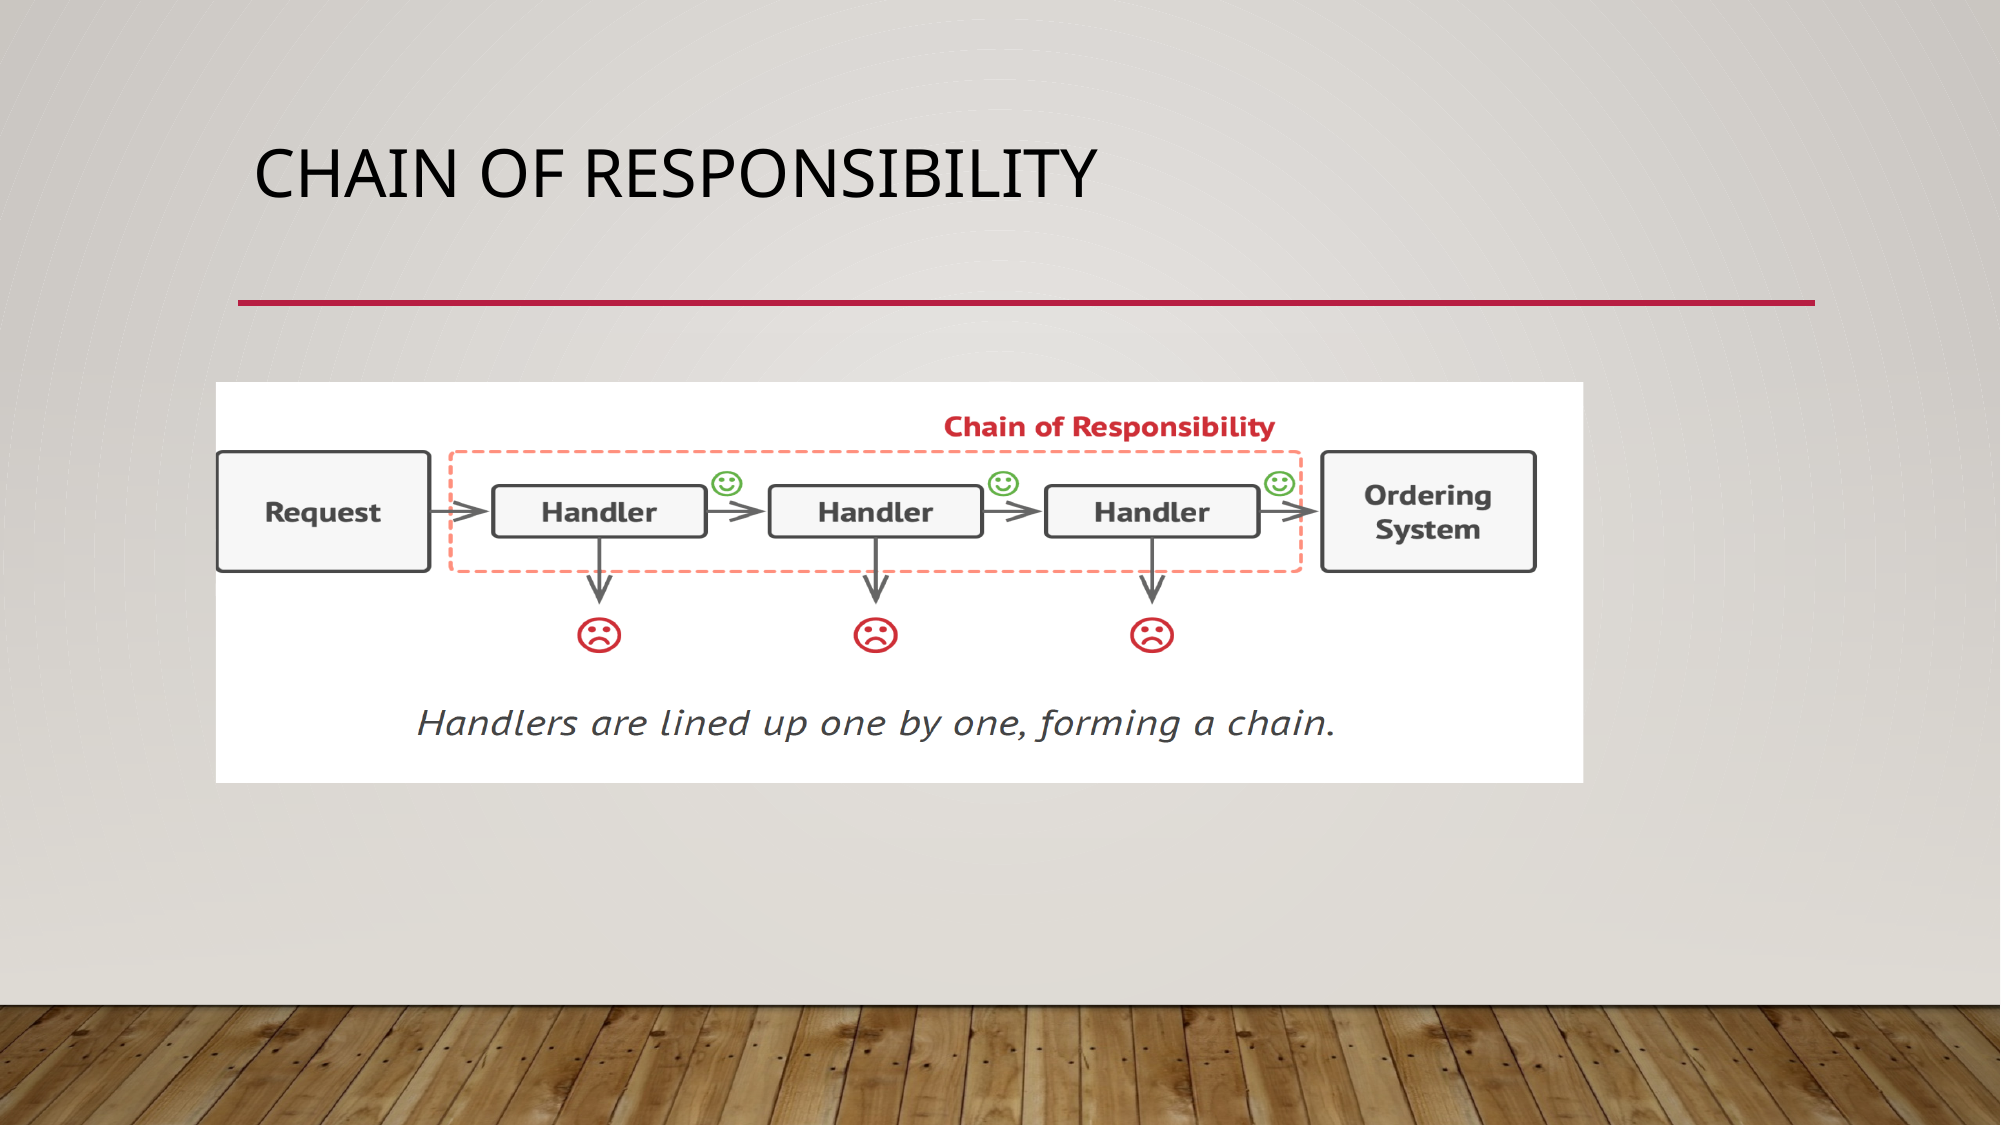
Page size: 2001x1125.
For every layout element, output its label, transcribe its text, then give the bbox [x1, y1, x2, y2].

title Chain of responsibility [238, 131, 1814, 305]
picture [0, 1005, 2000, 1125]
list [215, 382, 1584, 783]
